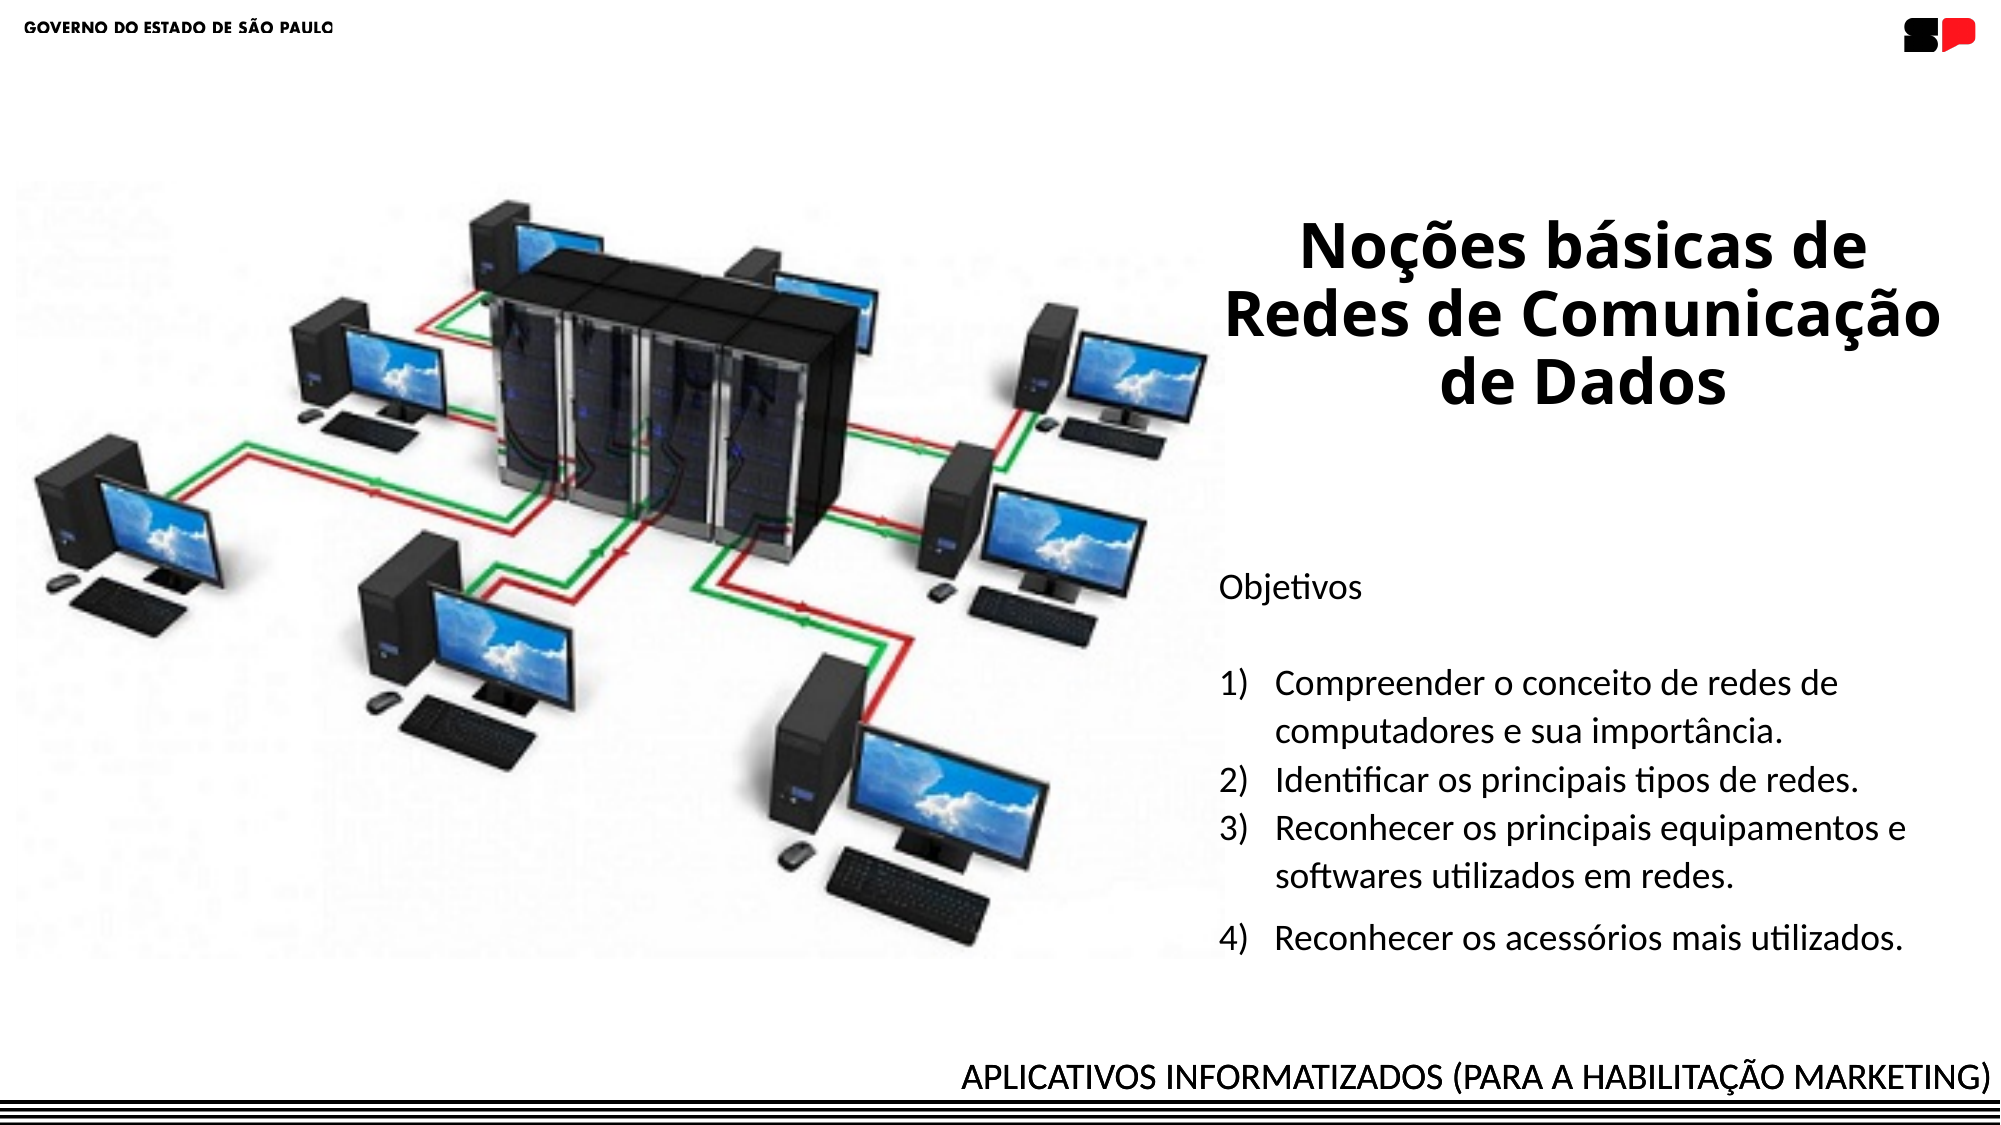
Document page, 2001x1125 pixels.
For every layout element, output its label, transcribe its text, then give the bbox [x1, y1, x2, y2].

text_box Noções básicas de Redes de Comunicação de Dados [1225, 207, 1963, 551]
text_box Objetivos Compreender o conceito de redes de computadores e sua importância. Identificar os principais tipos de redes. Reconhecer os principais equipamentos e softwares utilizados em redes. 4) Reconhecer os acessórios mais utilizados. [1203, 551, 2000, 965]
picture [16, 181, 1225, 959]
text_box APLICATIVOS INFORMATIZADOS (PARA A HABILITAÇÃO MARKETING) [938, 1044, 2000, 1105]
